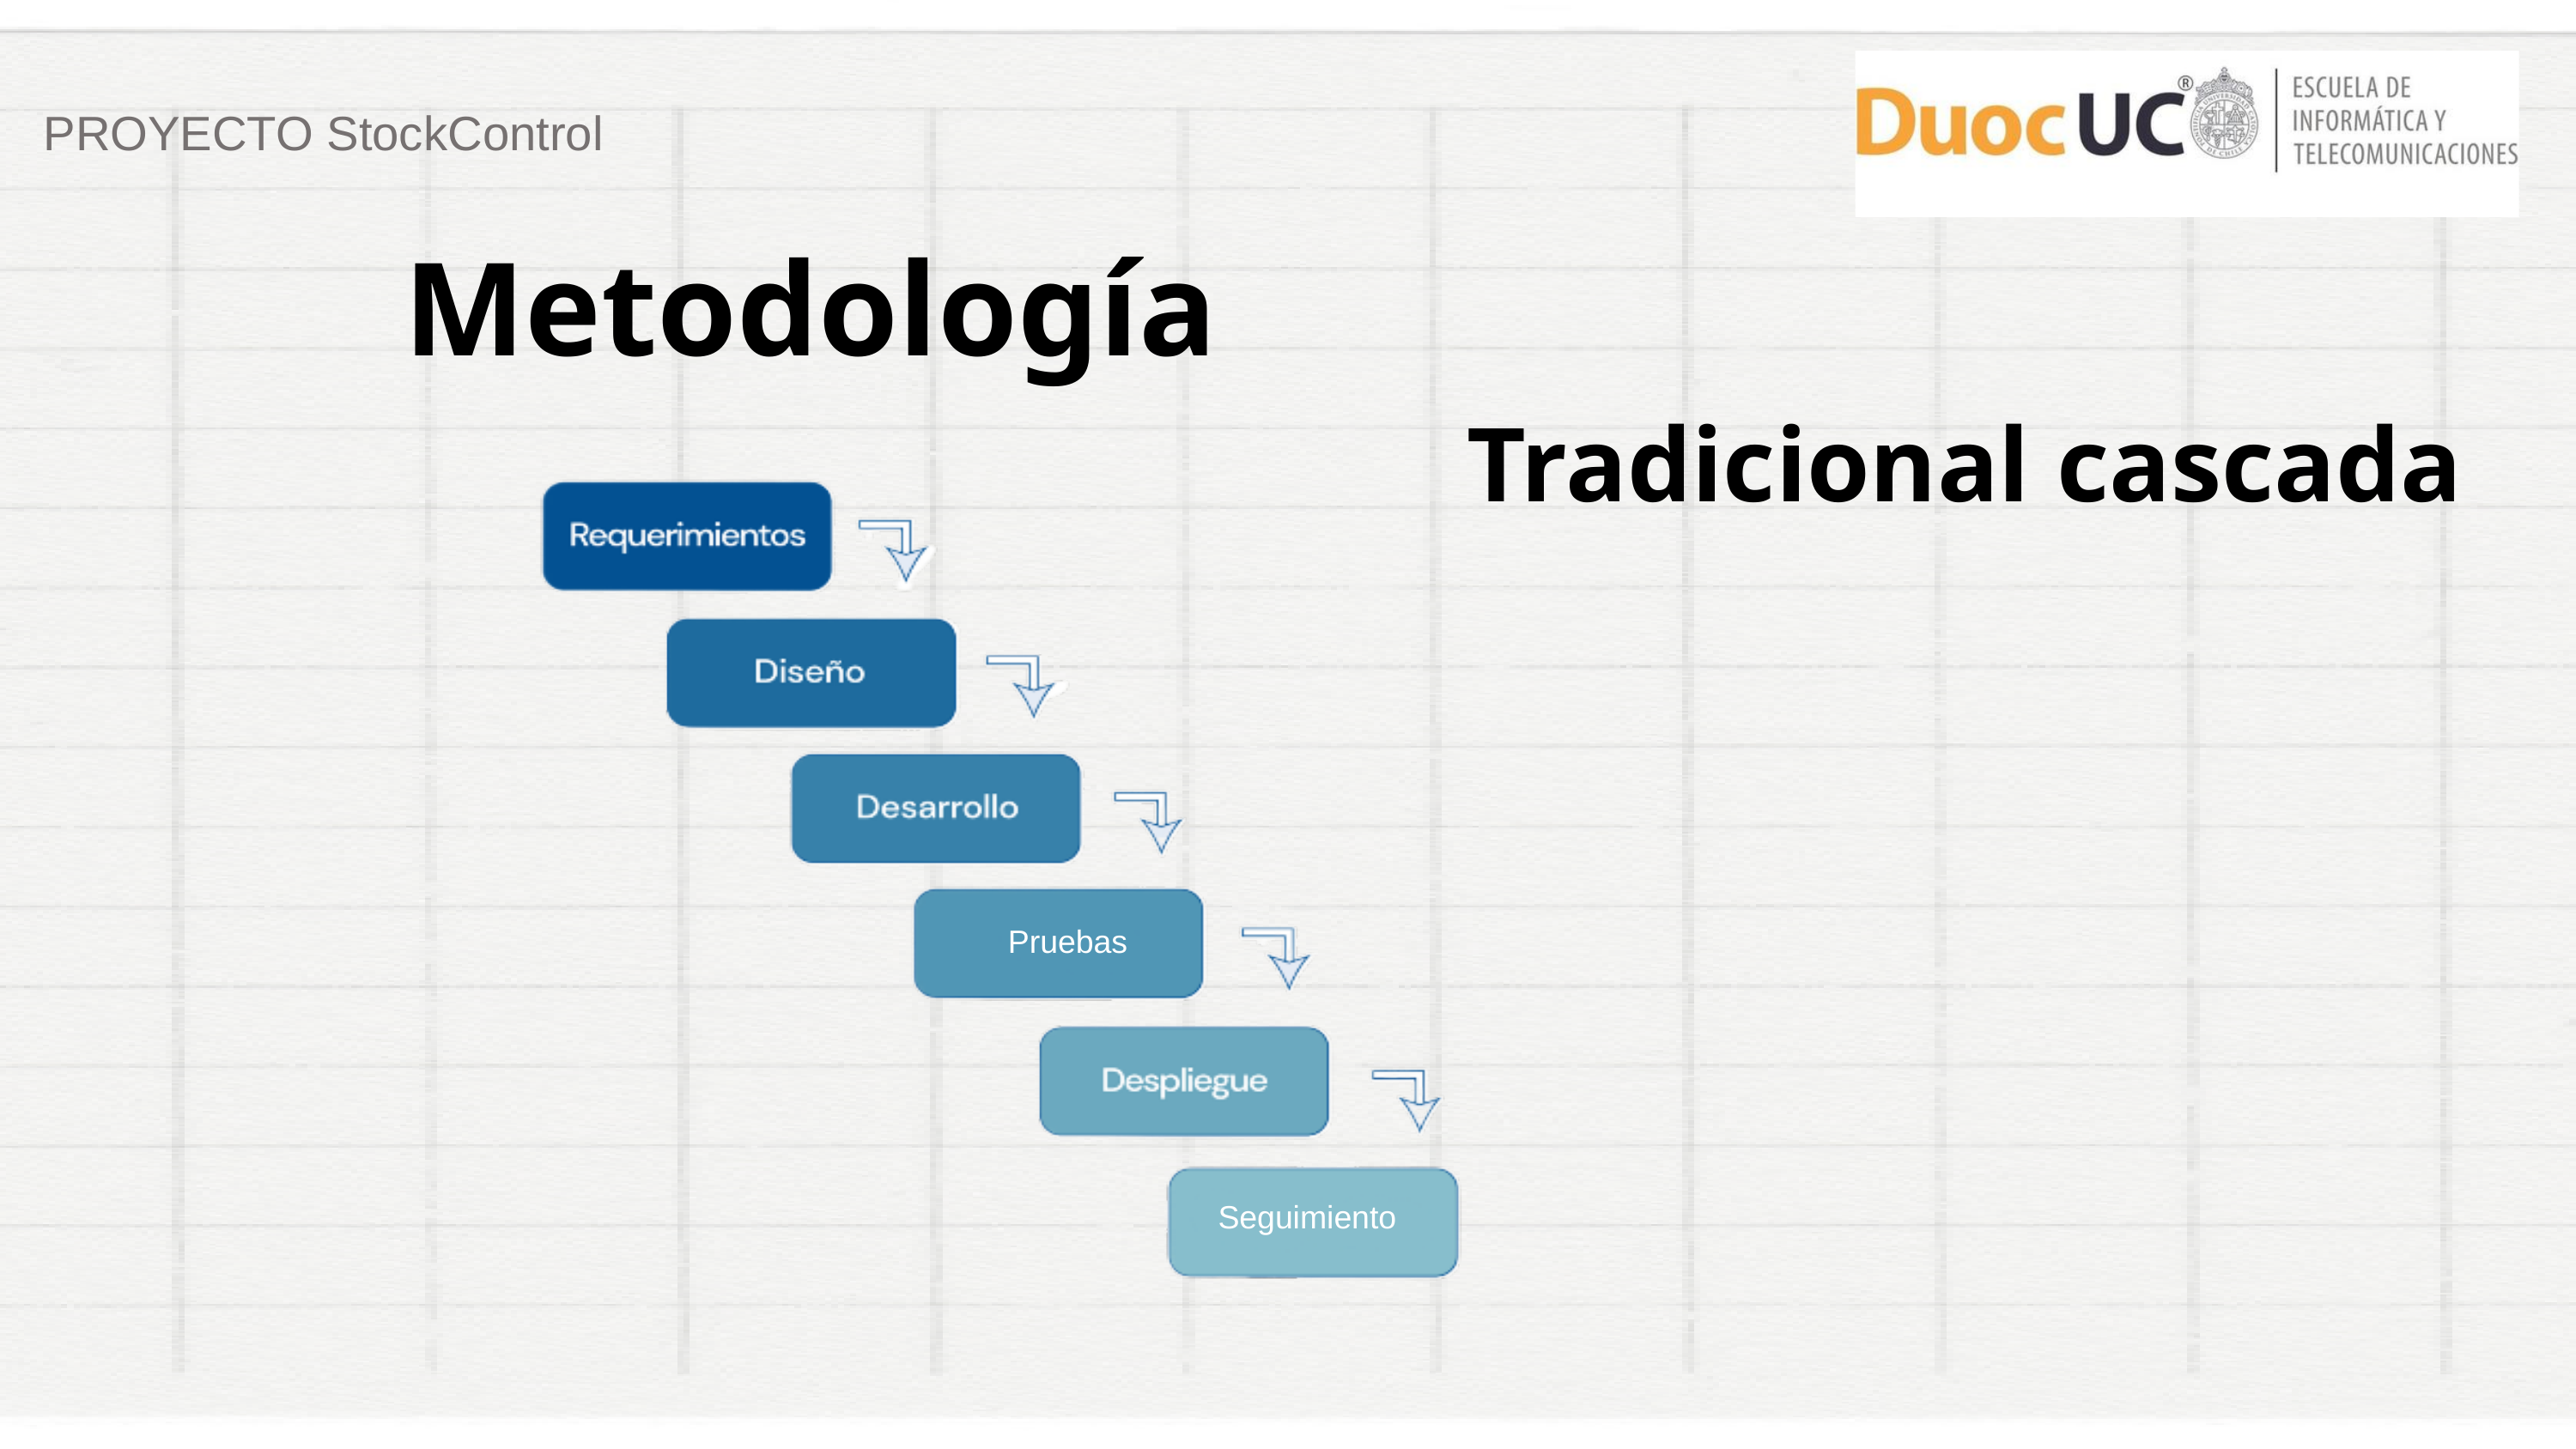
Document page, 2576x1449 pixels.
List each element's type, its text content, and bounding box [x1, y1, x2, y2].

text_box Metodología [403, 227, 2057, 382]
text_box [0, 0, 2576, 1449]
text_box Tradicional cascada [1528, 379, 2521, 523]
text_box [43, 51, 2576, 218]
picture [463, 379, 1528, 1358]
